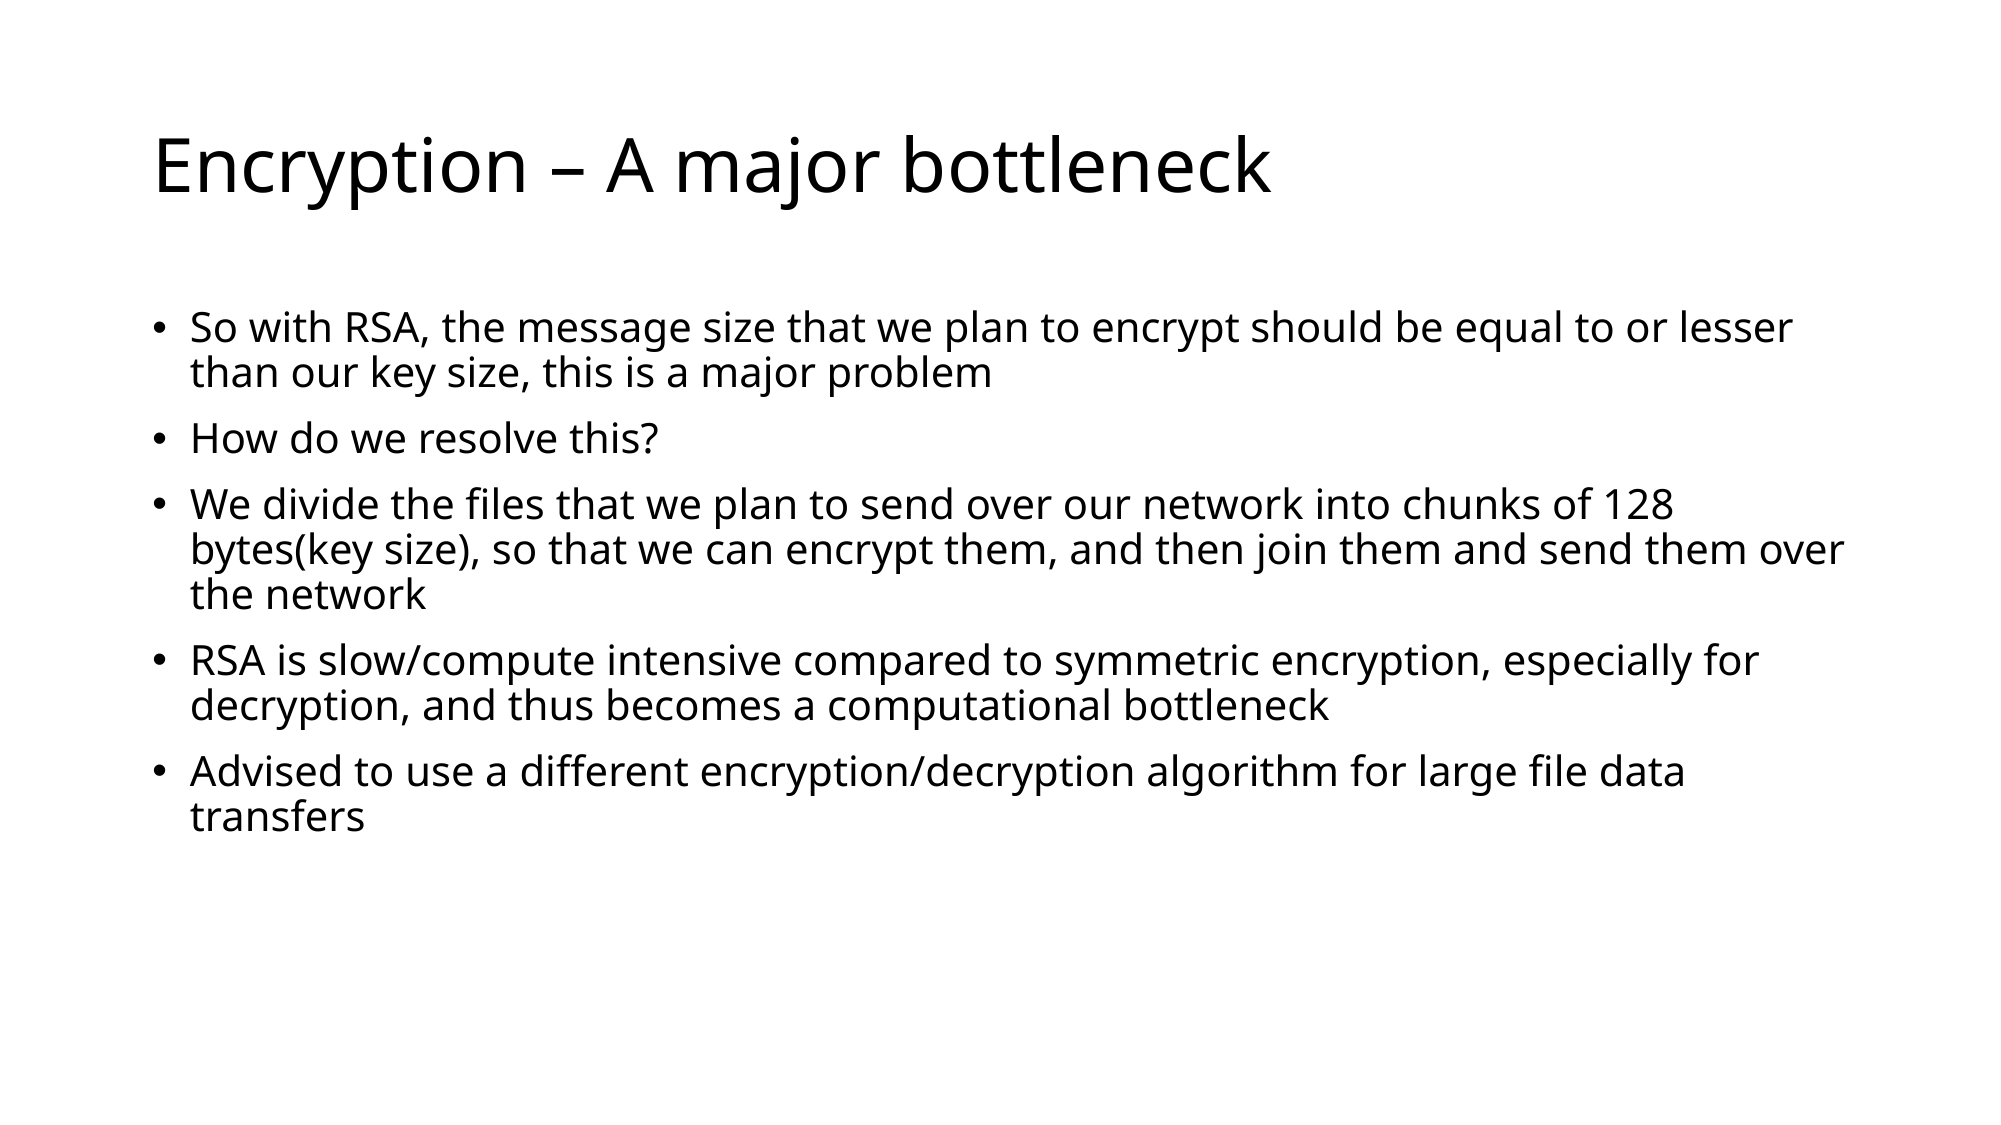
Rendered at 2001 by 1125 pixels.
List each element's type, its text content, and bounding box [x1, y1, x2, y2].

list So with RSA, the message size that we plan to encrypt should be equal to or lesser than our key size, this is a major problem How do we resolve this? We divide the files that we plan to send over our network into chunks of 128 bytes(key size), so that we can encrypt them, and then join them and send them over the network RSA is slow/compute intensive compared to symmetric encryption, especially for decryption, and thus becomes a computational bottleneck Advised to use a different encryption/decryption algorithm for large file data transfers [137, 299, 1863, 1014]
title Encryption – A major bottleneck [137, 59, 1863, 278]
